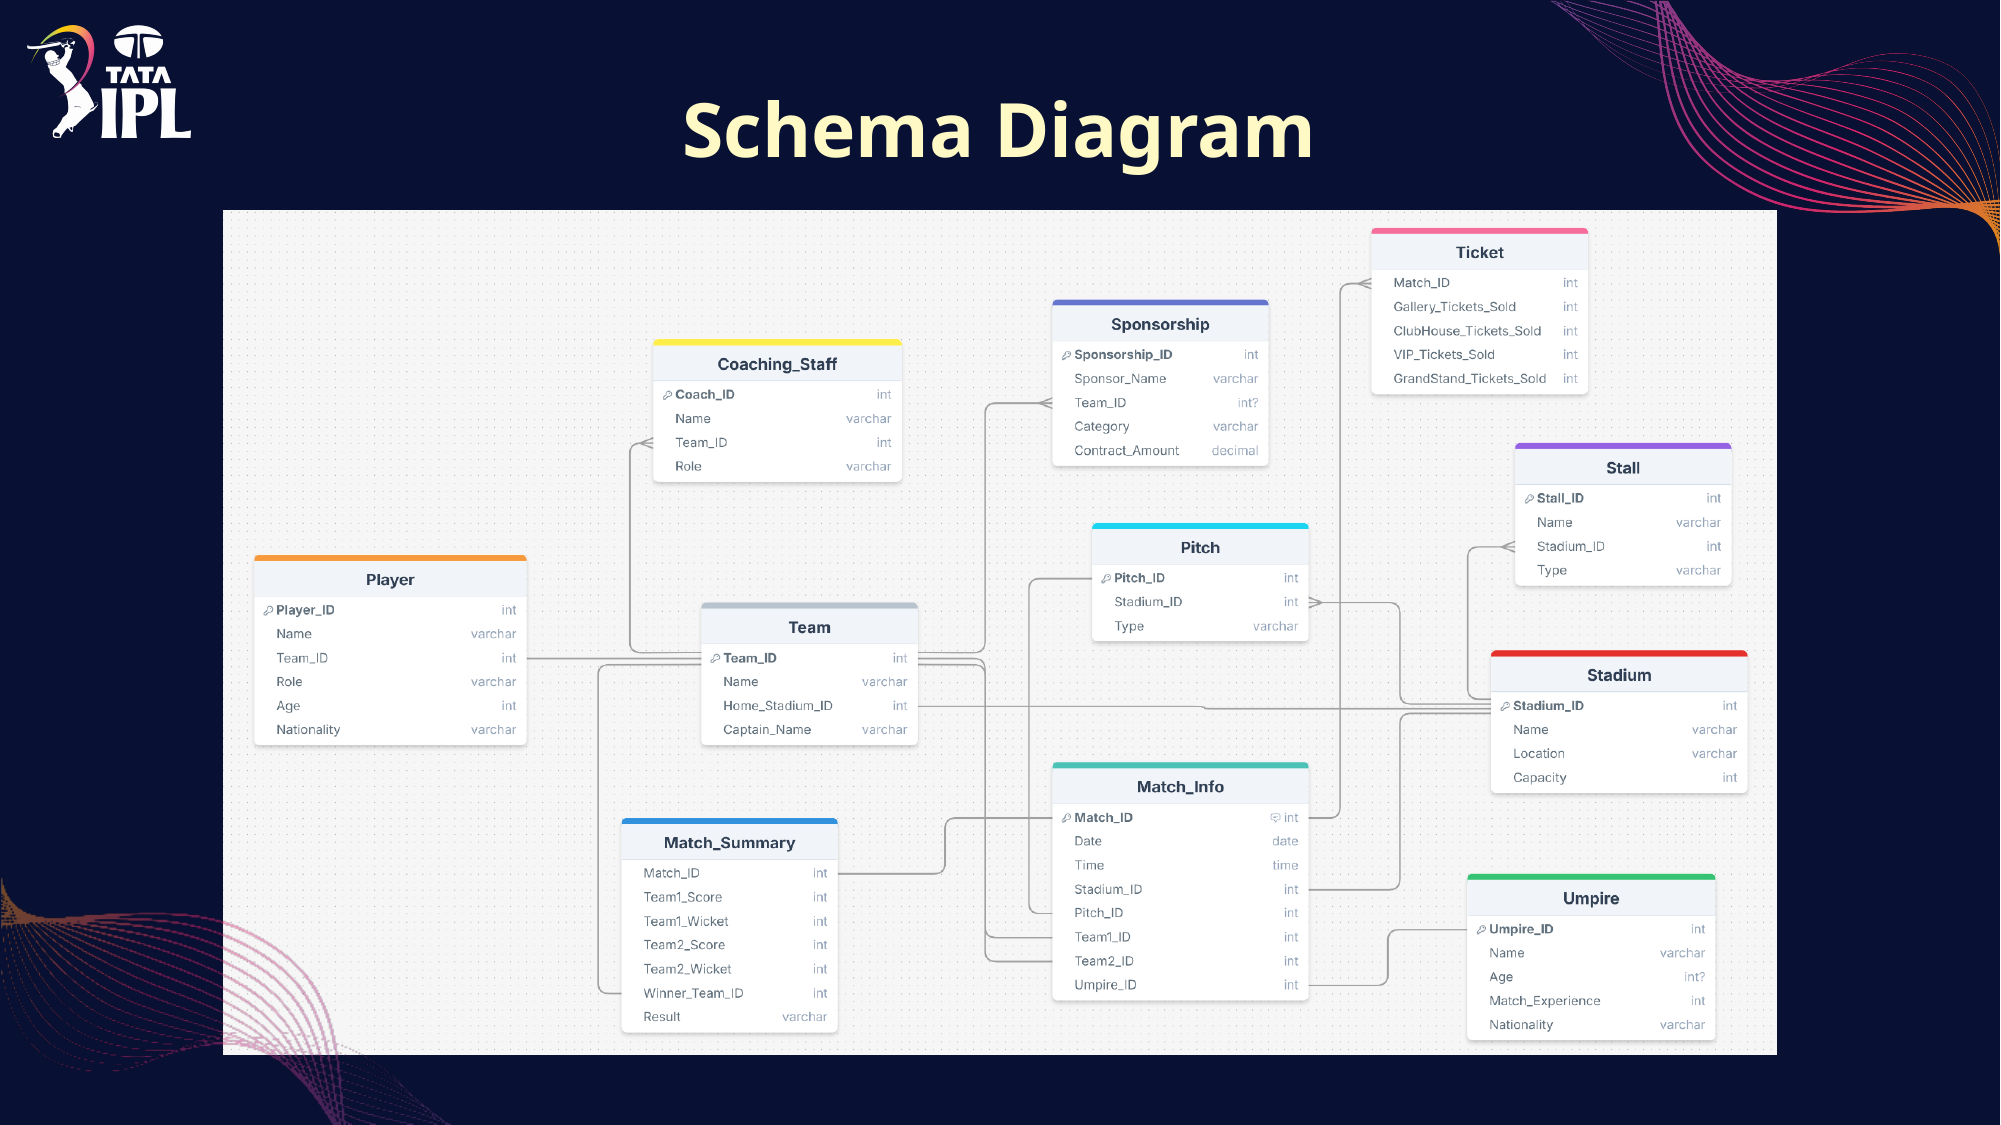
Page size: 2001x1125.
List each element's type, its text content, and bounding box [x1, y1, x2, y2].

picture [0, 0, 2000, 1125]
picture [26, 25, 191, 138]
text_box Schema Diagram [0, 75, 1543, 181]
